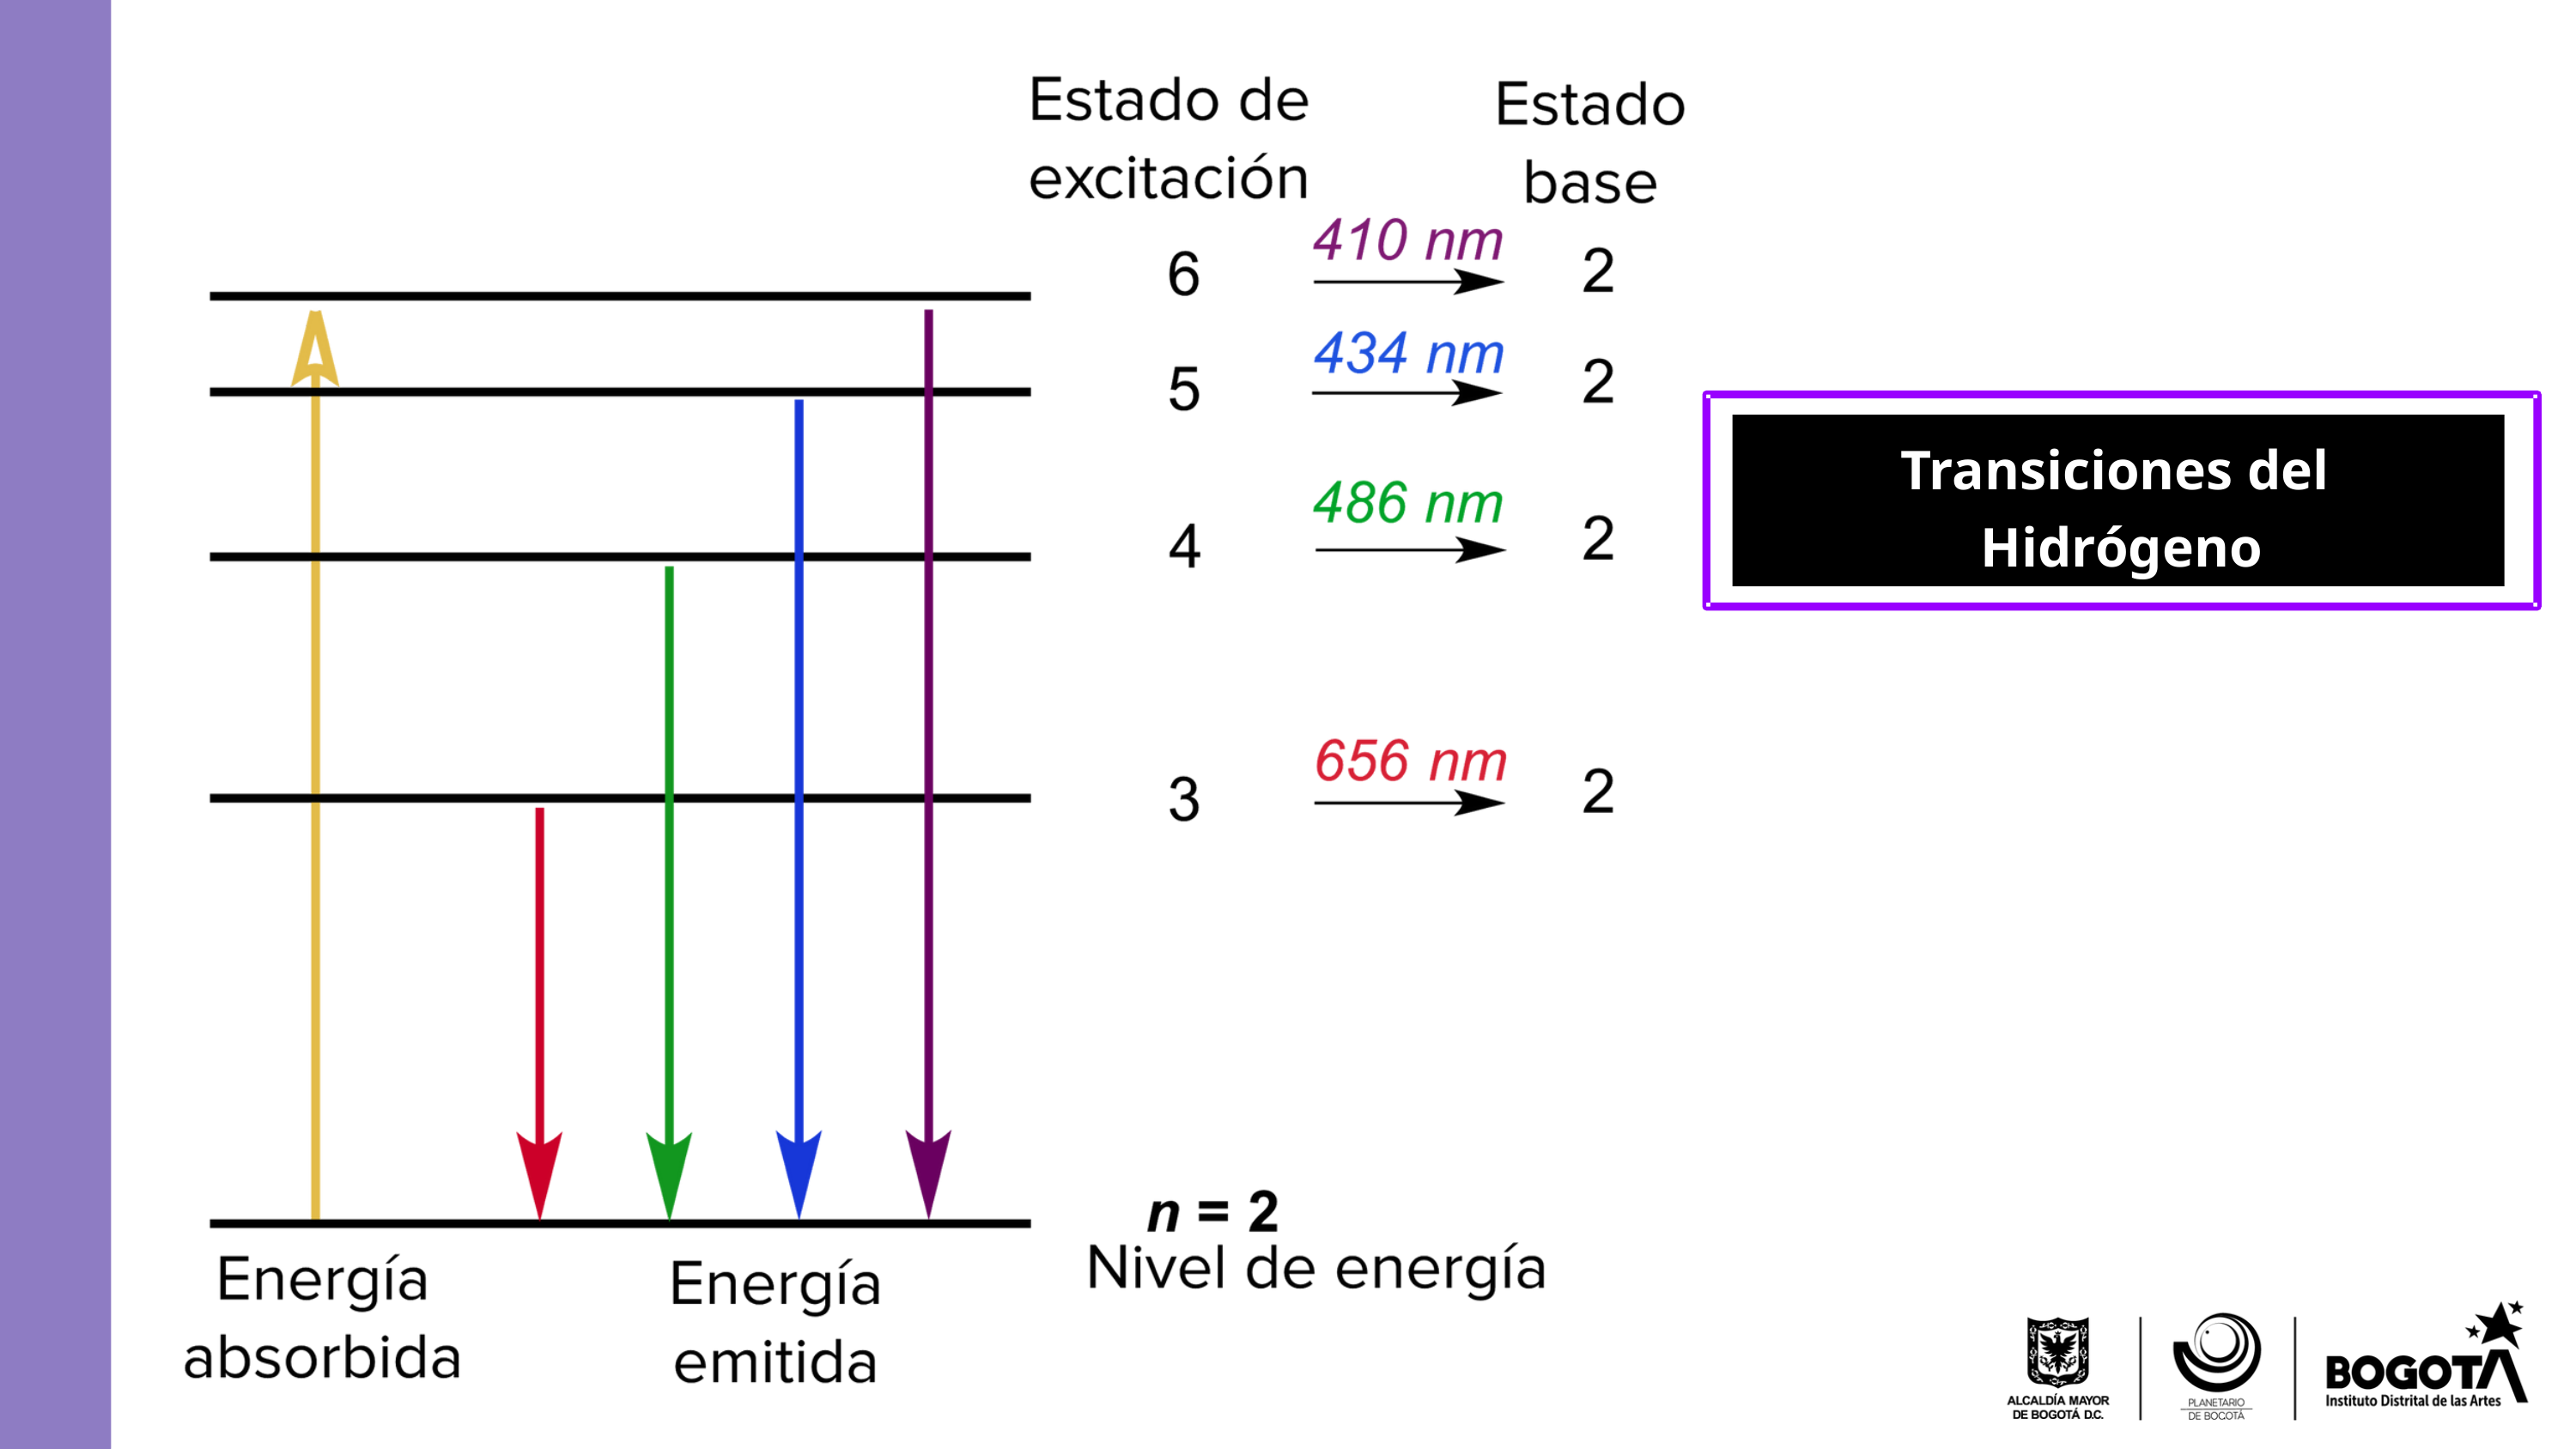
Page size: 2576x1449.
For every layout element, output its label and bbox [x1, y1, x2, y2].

text_box [0, 0, 112, 1449]
text_box [173, 64, 1718, 1428]
text_box [1826, 1227, 2576, 1449]
text_box [1702, 389, 2543, 611]
